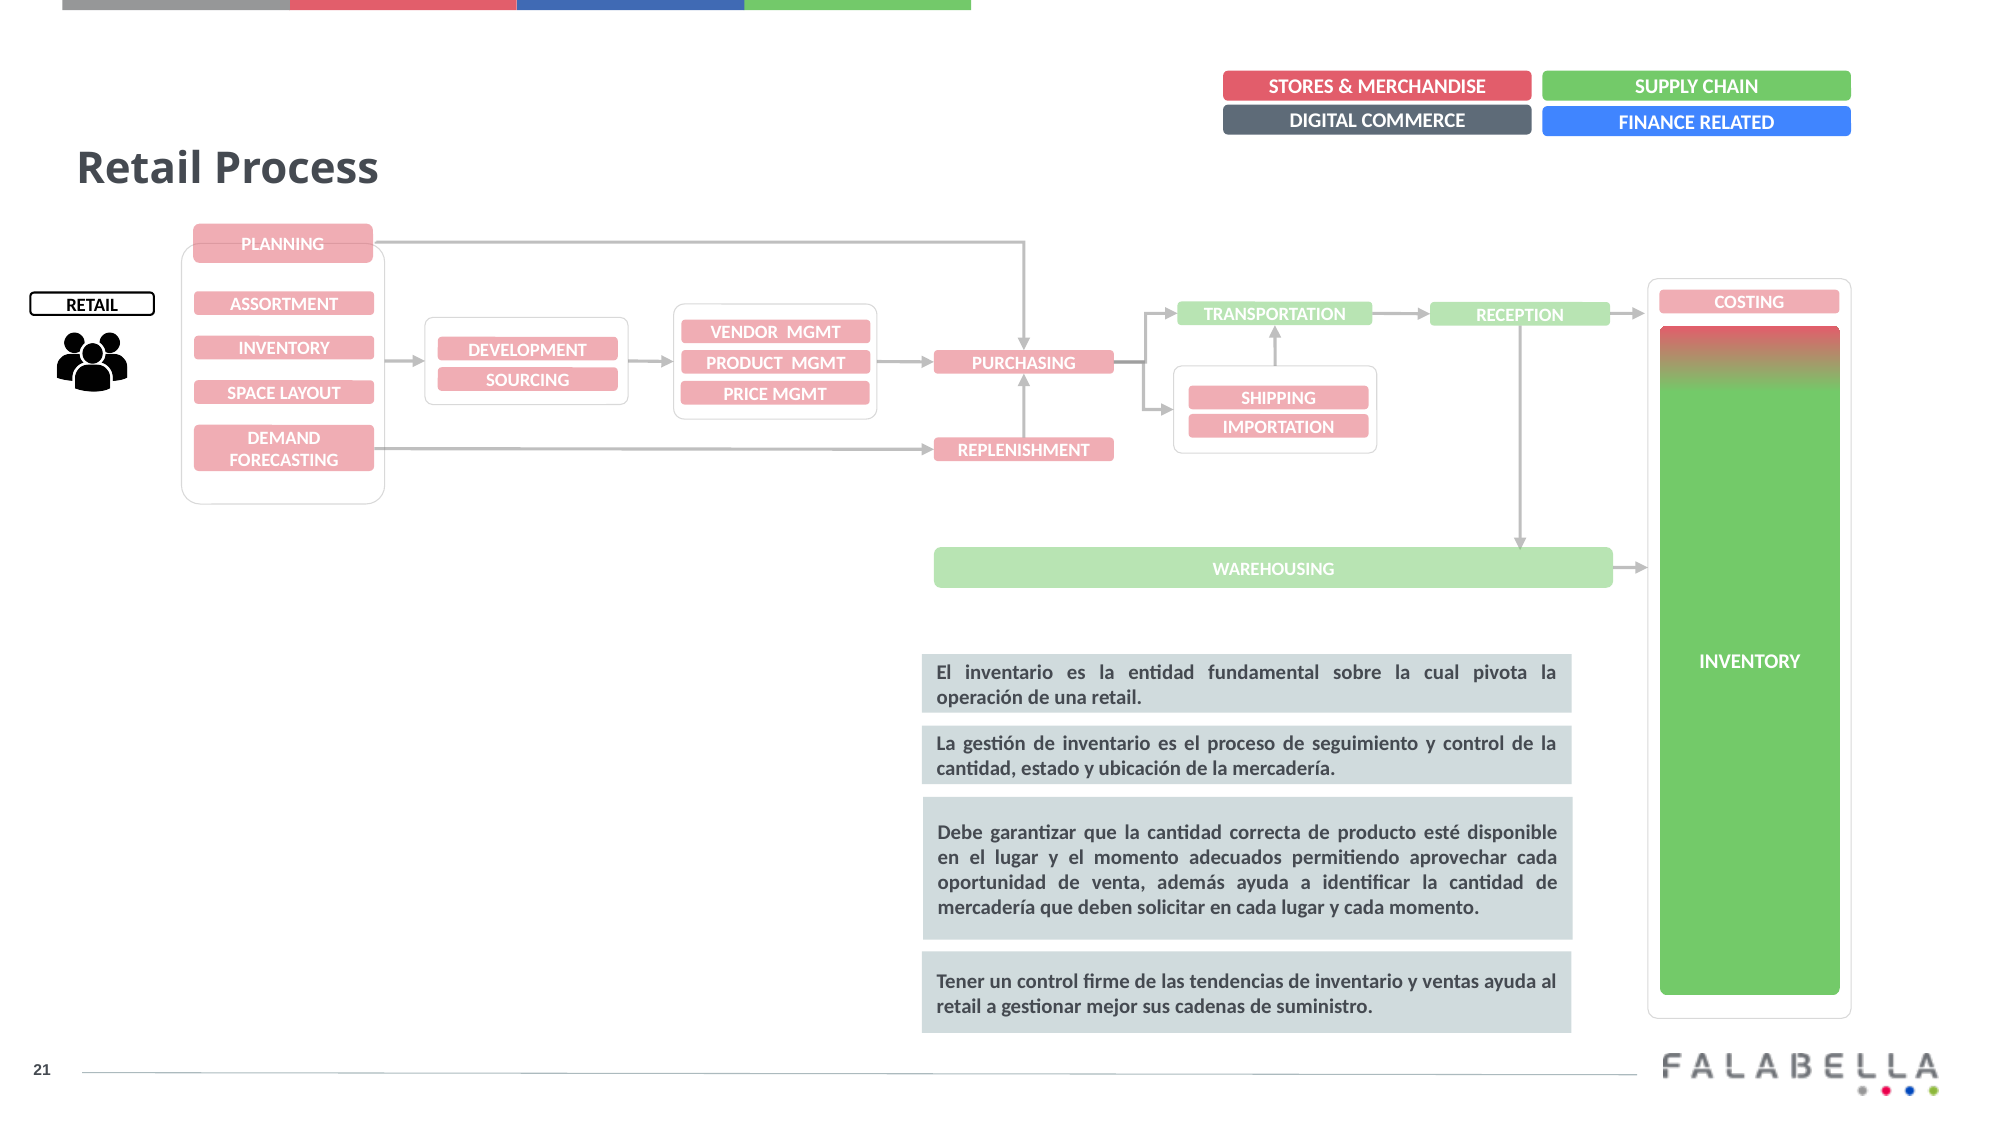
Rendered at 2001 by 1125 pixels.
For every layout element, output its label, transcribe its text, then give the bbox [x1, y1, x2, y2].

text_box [1113, 361, 1175, 410]
text_box WAREHOUSING [933, 547, 1614, 588]
text_box REPLENISHMENT [933, 437, 1114, 462]
text_box ASSORTMENT [194, 291, 375, 315]
text_box DIGITAL COMMERCE [1223, 104, 1532, 135]
text_box SPACE LAYOUT [194, 380, 375, 404]
text_box Debe garantizar que la cantidad correcta de producto esté disponible en el lugar y el momento adecuados permitiendo aprovechar cada oportunidad de venta, además ayuda a identificar la cantidad de mercadería que deben solicitar en cada lugar y cada momento. [923, 796, 1573, 940]
text_box RETAIL [30, 292, 154, 315]
text_box SUPPLY CHAIN [1542, 70, 1852, 101]
text_box FINANCE RELATED [1542, 106, 1852, 137]
text_box PURCHASING [933, 350, 1113, 374]
text_box El inventario es la entidad fundamental sobre la cual pivota la operación de una retail. [921, 654, 1572, 713]
text_box INVENTORY [194, 335, 375, 360]
text_box [423, 351, 630, 407]
text_box [179, 243, 387, 506]
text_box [375, 241, 1025, 351]
text_box [1172, 364, 1379, 455]
text_box PLANNING [193, 223, 374, 263]
list Retail Process [61, 91, 1940, 241]
text_box STORES & MERCHANDISE [1223, 70, 1532, 101]
text_box Tener un control firme de las tendencias de inventario y ventas ayuda al retail a gestionar mejor sus cadenas de suministro. [921, 951, 1572, 1033]
text_box [672, 351, 879, 421]
text_box [1646, 277, 1853, 1020]
picture [1663, 1053, 1939, 1096]
text_box La gestión de inventario es el proceso de seguimiento y control de la cantidad, estado y ubicación de la mercadería. [921, 725, 1572, 785]
text_box TRANSPORTATION [1177, 301, 1373, 326]
text_box RECEPTION [1430, 301, 1611, 326]
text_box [1113, 312, 1178, 363]
picture [48, 318, 137, 407]
text_box DEMAND FORECASTING [193, 424, 375, 472]
